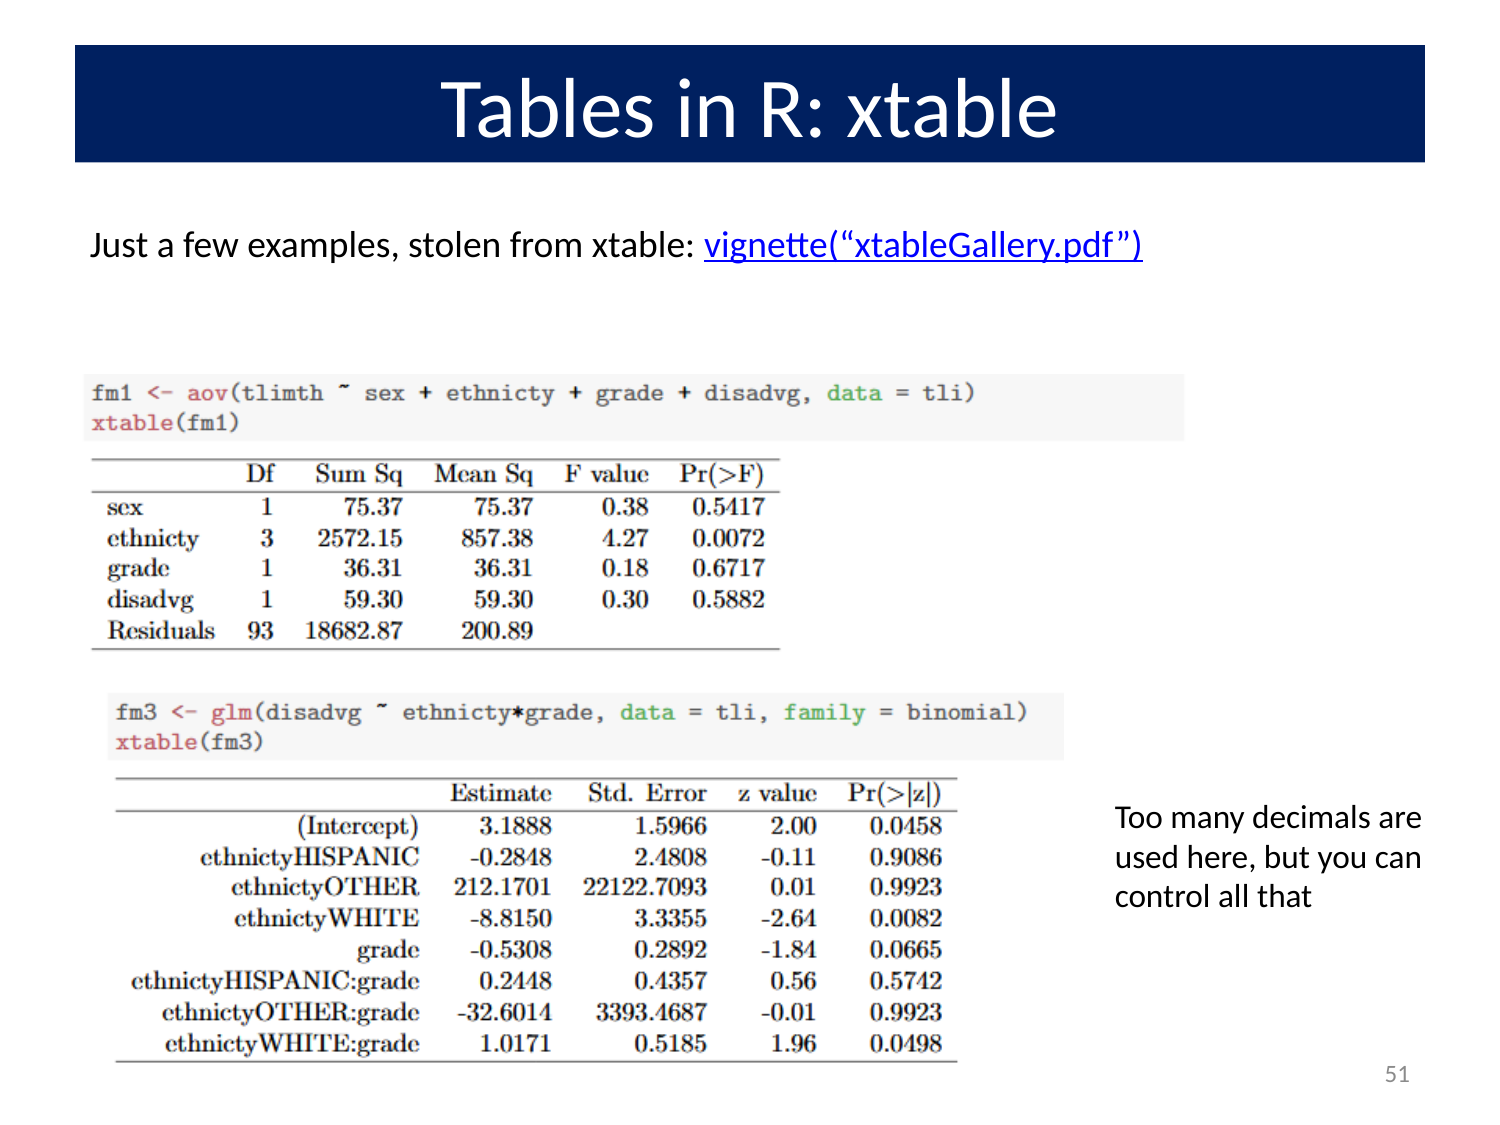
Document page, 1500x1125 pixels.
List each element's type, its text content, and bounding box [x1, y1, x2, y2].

text_box Too many decimals are used here, but you can control all that [1100, 787, 1450, 922]
slide_number 51 [1074, 1042, 1425, 1103]
picture [74, 374, 1193, 673]
picture [99, 687, 1065, 1091]
text_box Just a few examples, stolen from xtable: vignette(“xtableGallery.pdf”) [74, 212, 1425, 273]
title Tables in R: xtable [75, 45, 1425, 163]
